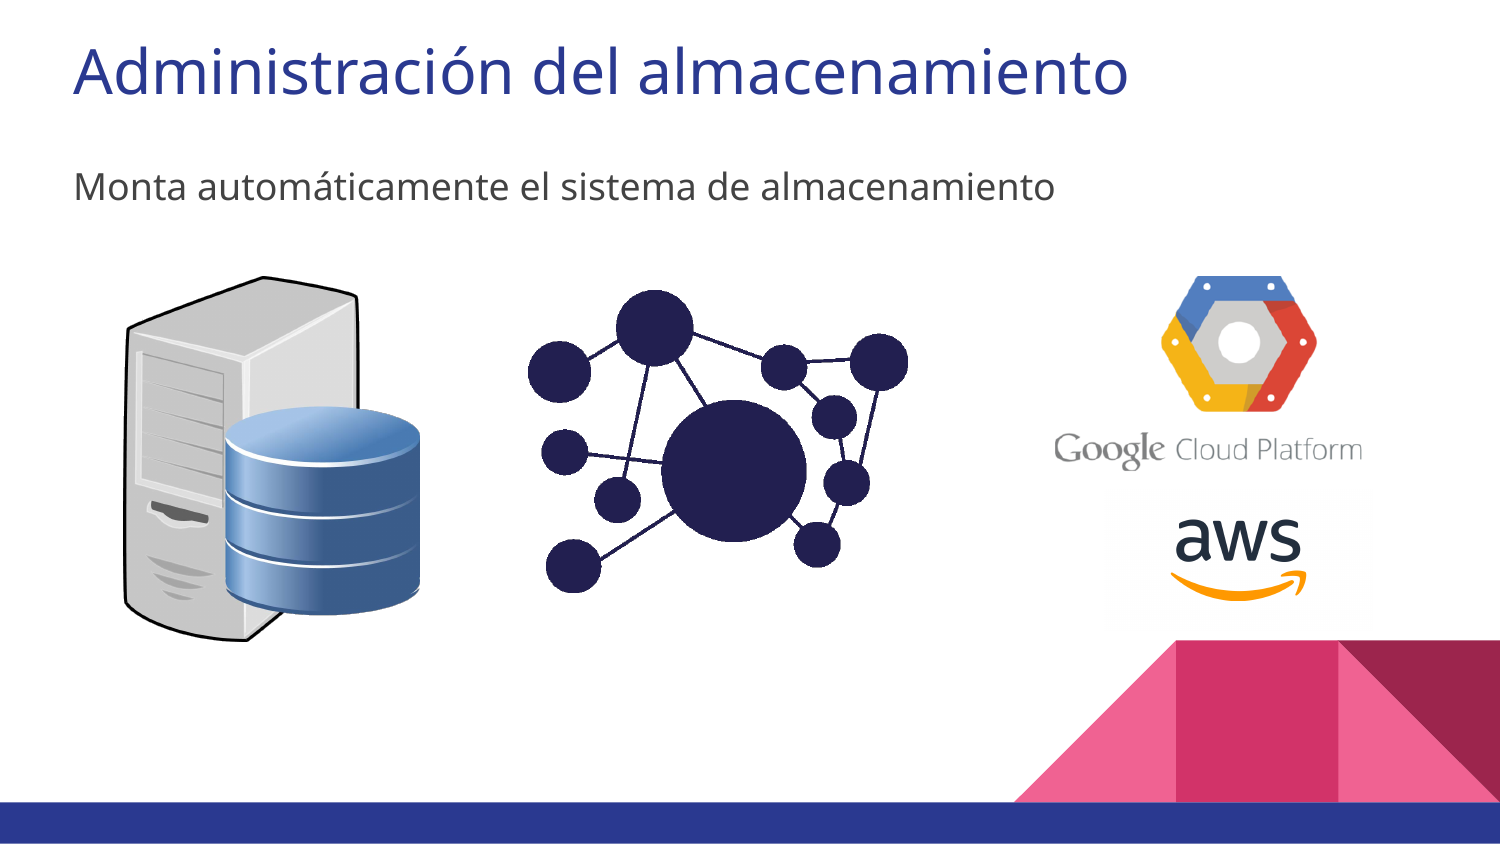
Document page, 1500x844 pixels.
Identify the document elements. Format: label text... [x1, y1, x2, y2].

picture [528, 290, 909, 593]
picture [1016, 276, 1408, 472]
picture [1104, 489, 1373, 631]
picture [122, 276, 421, 642]
list Monta automáticamente el sistema de almacenamiento [58, 141, 1456, 689]
title Administración del almacenamiento [58, 17, 1456, 117]
